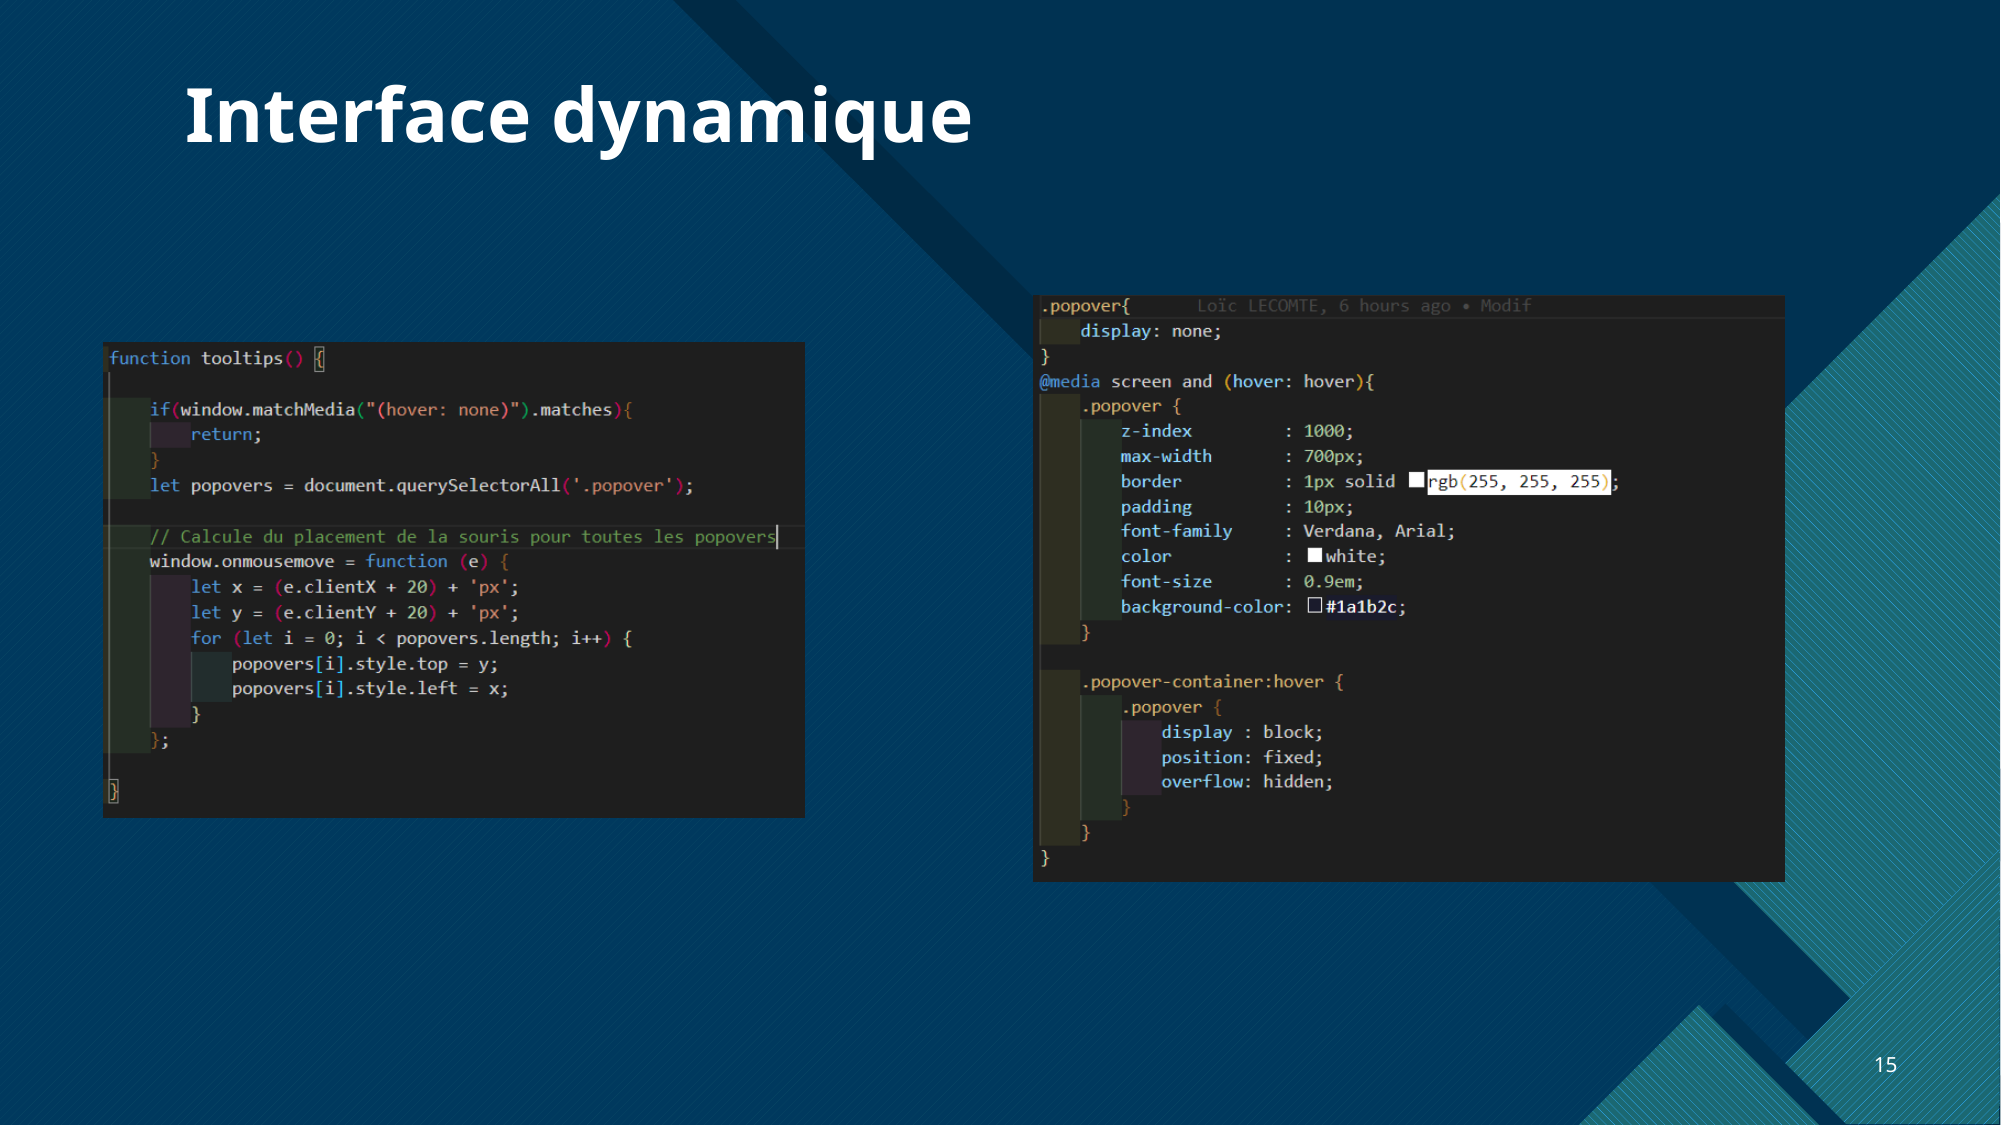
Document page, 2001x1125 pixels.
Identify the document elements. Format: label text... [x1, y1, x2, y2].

slide_number 15 [1845, 1035, 1913, 1096]
title Interface dynamique [170, 70, 1448, 167]
picture [103, 342, 805, 818]
picture [1033, 295, 1785, 883]
list Partie mobile [1737, 637, 2001, 1064]
